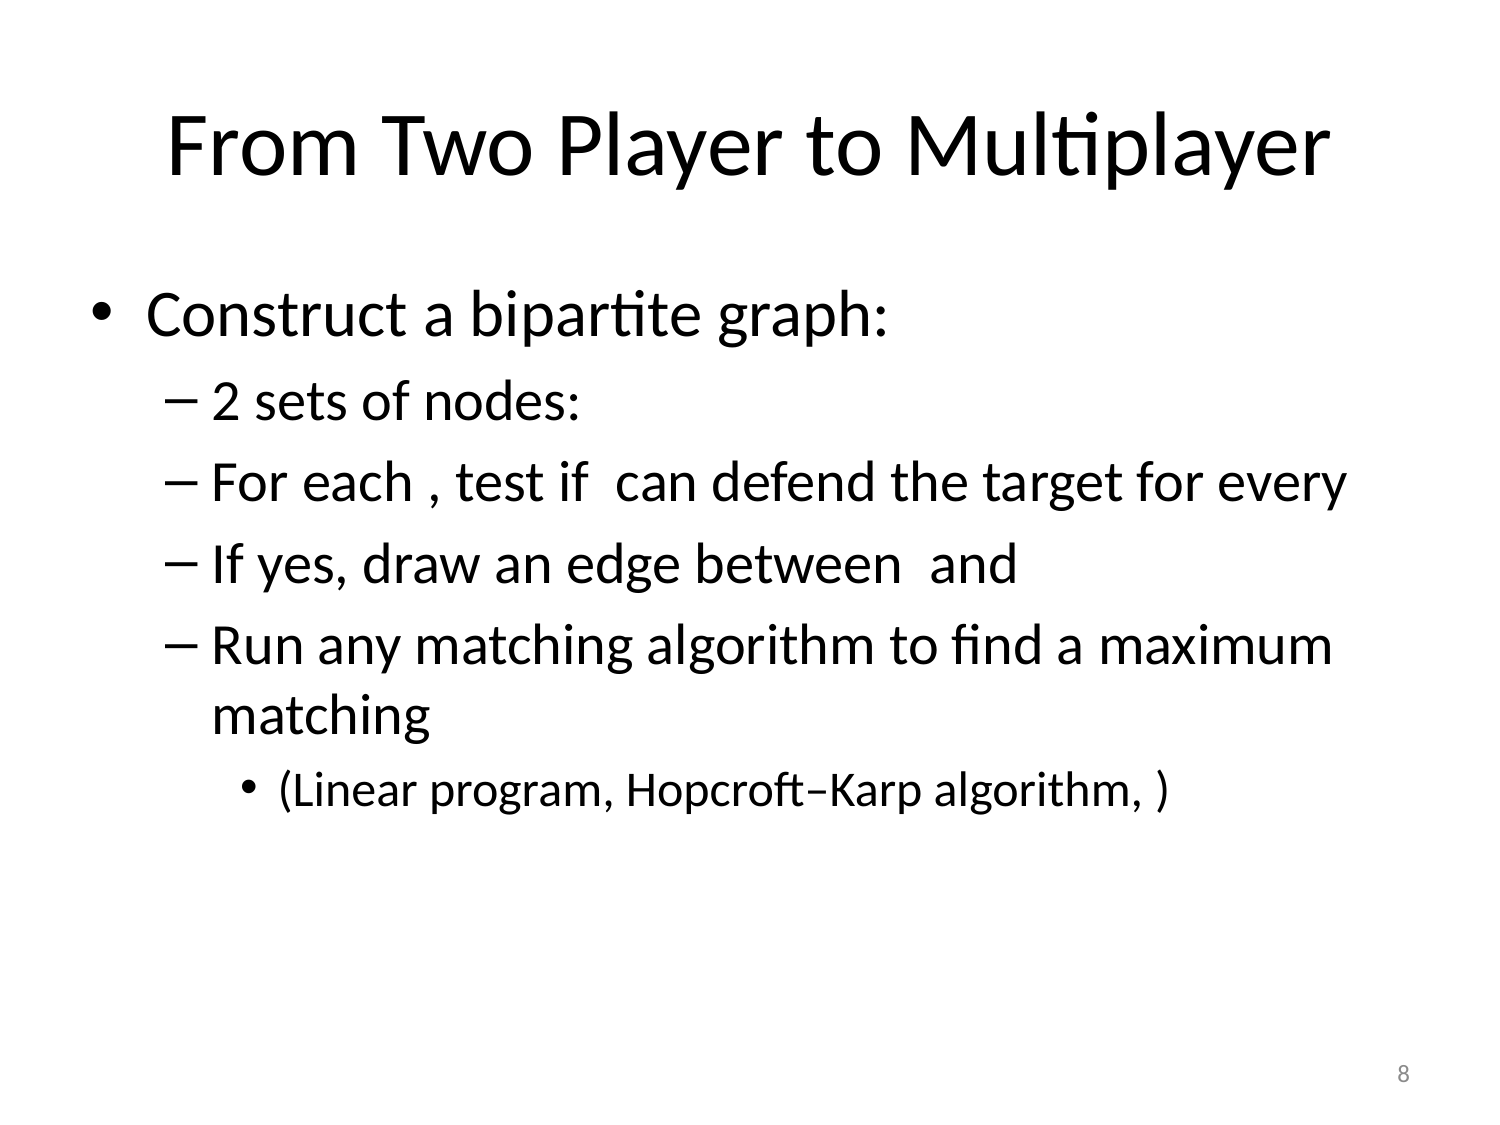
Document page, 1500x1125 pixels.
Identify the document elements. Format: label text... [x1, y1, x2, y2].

slide_number 8 [1074, 1042, 1425, 1103]
title From Two Player to Multiplayer [75, 45, 1425, 233]
